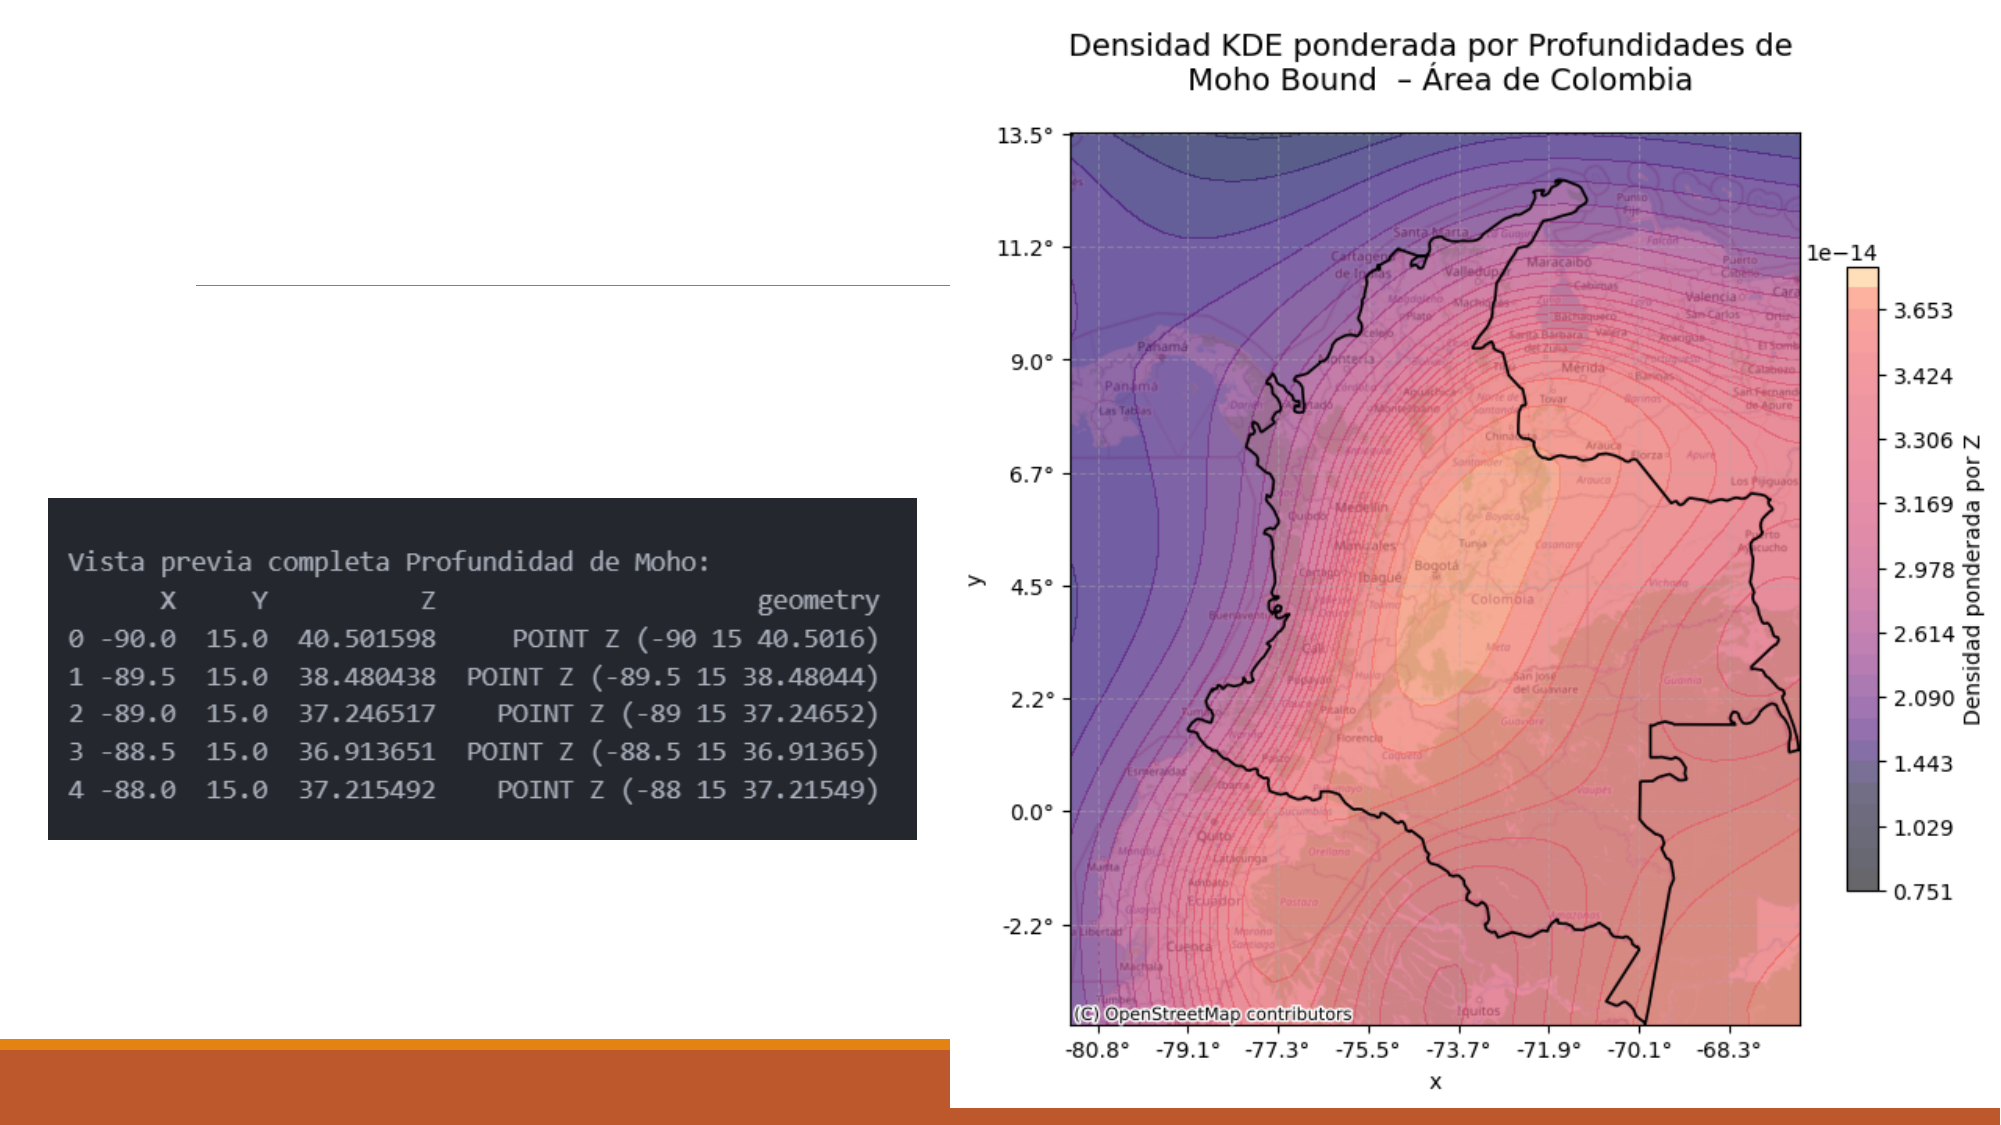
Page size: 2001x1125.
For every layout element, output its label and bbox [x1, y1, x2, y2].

picture [47, 497, 917, 841]
picture [949, 16, 2000, 1109]
